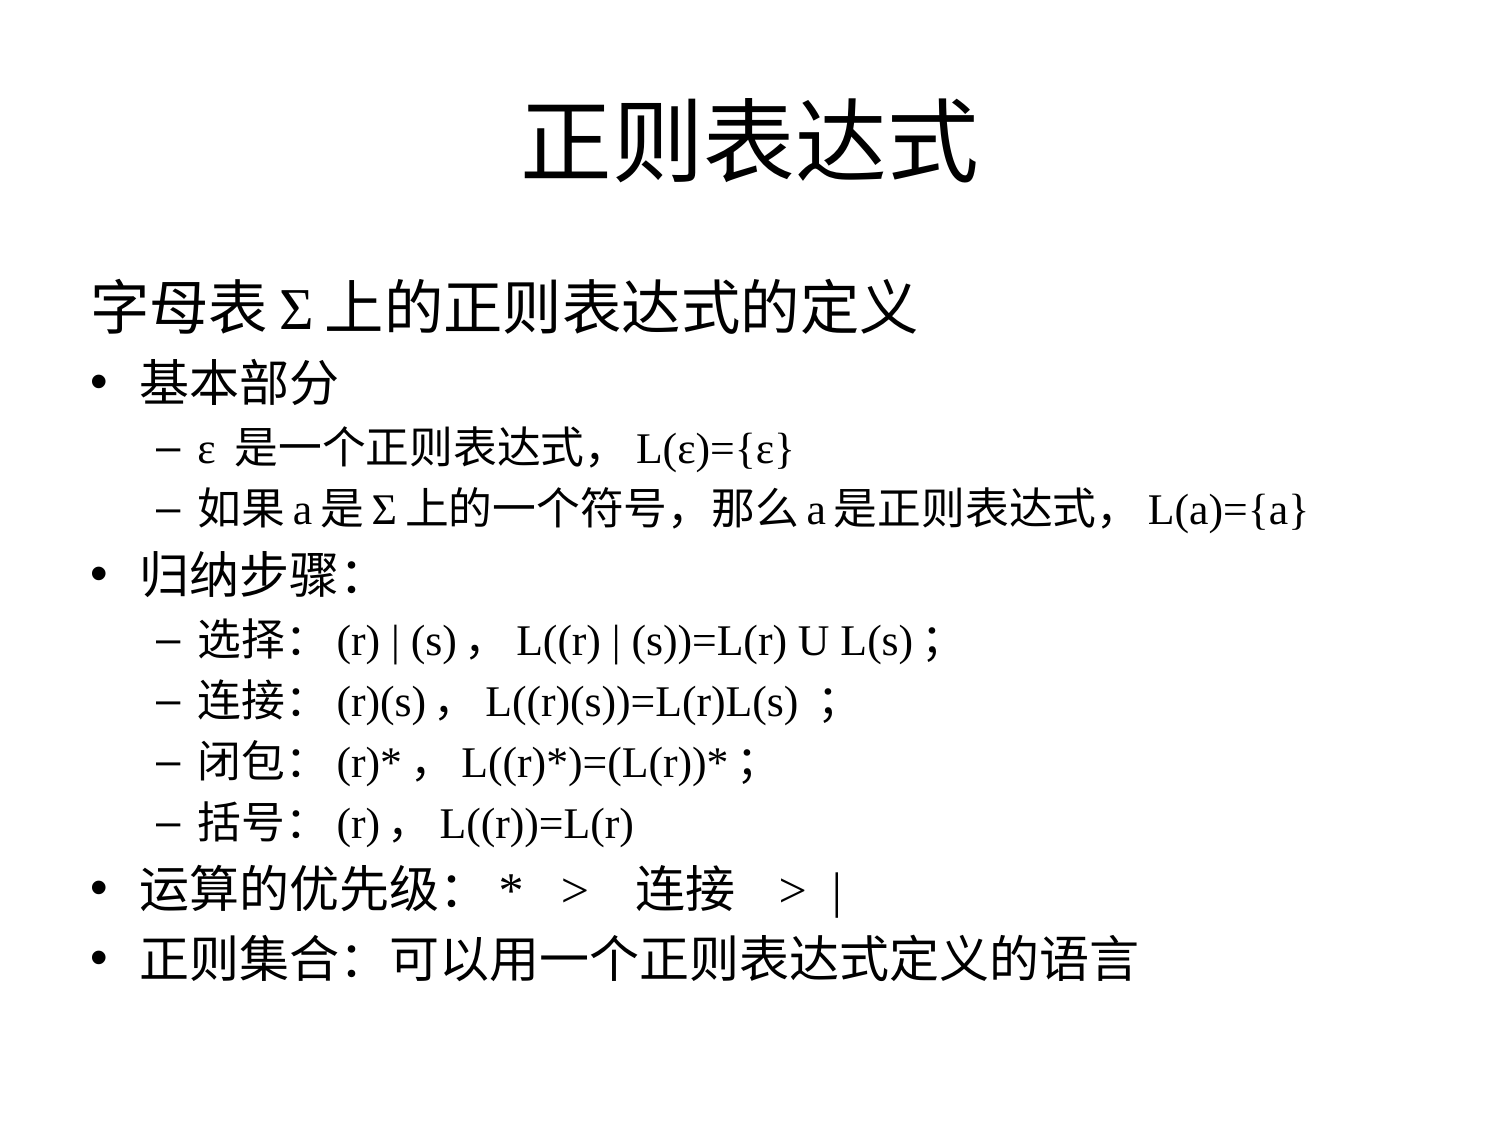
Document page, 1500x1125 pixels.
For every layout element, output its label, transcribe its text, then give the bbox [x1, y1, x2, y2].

title 正则表达式 [75, 45, 1425, 233]
list 字母表Σ上的正则表达式的定义 基本部分 ε 是一个正则表达式，L(ε)={ε} 如果a是Σ上的一个符号，那么a是正则表达式，L(a)={a} 归纳步骤： 选择：(r) | (s)，L((r) | (s))=L(r) U L(s)； 连接：(r)(s)，L((r)(s))=L(r)L(s) ； 闭包：(r)*，L((r)*)=(L(r))*； 括号：(r)，L((r))=L(r) 运算的优先级：* > 连接 > | 正则集合：可以用一个正则表达式定义的语言 [75, 262, 1425, 1005]
